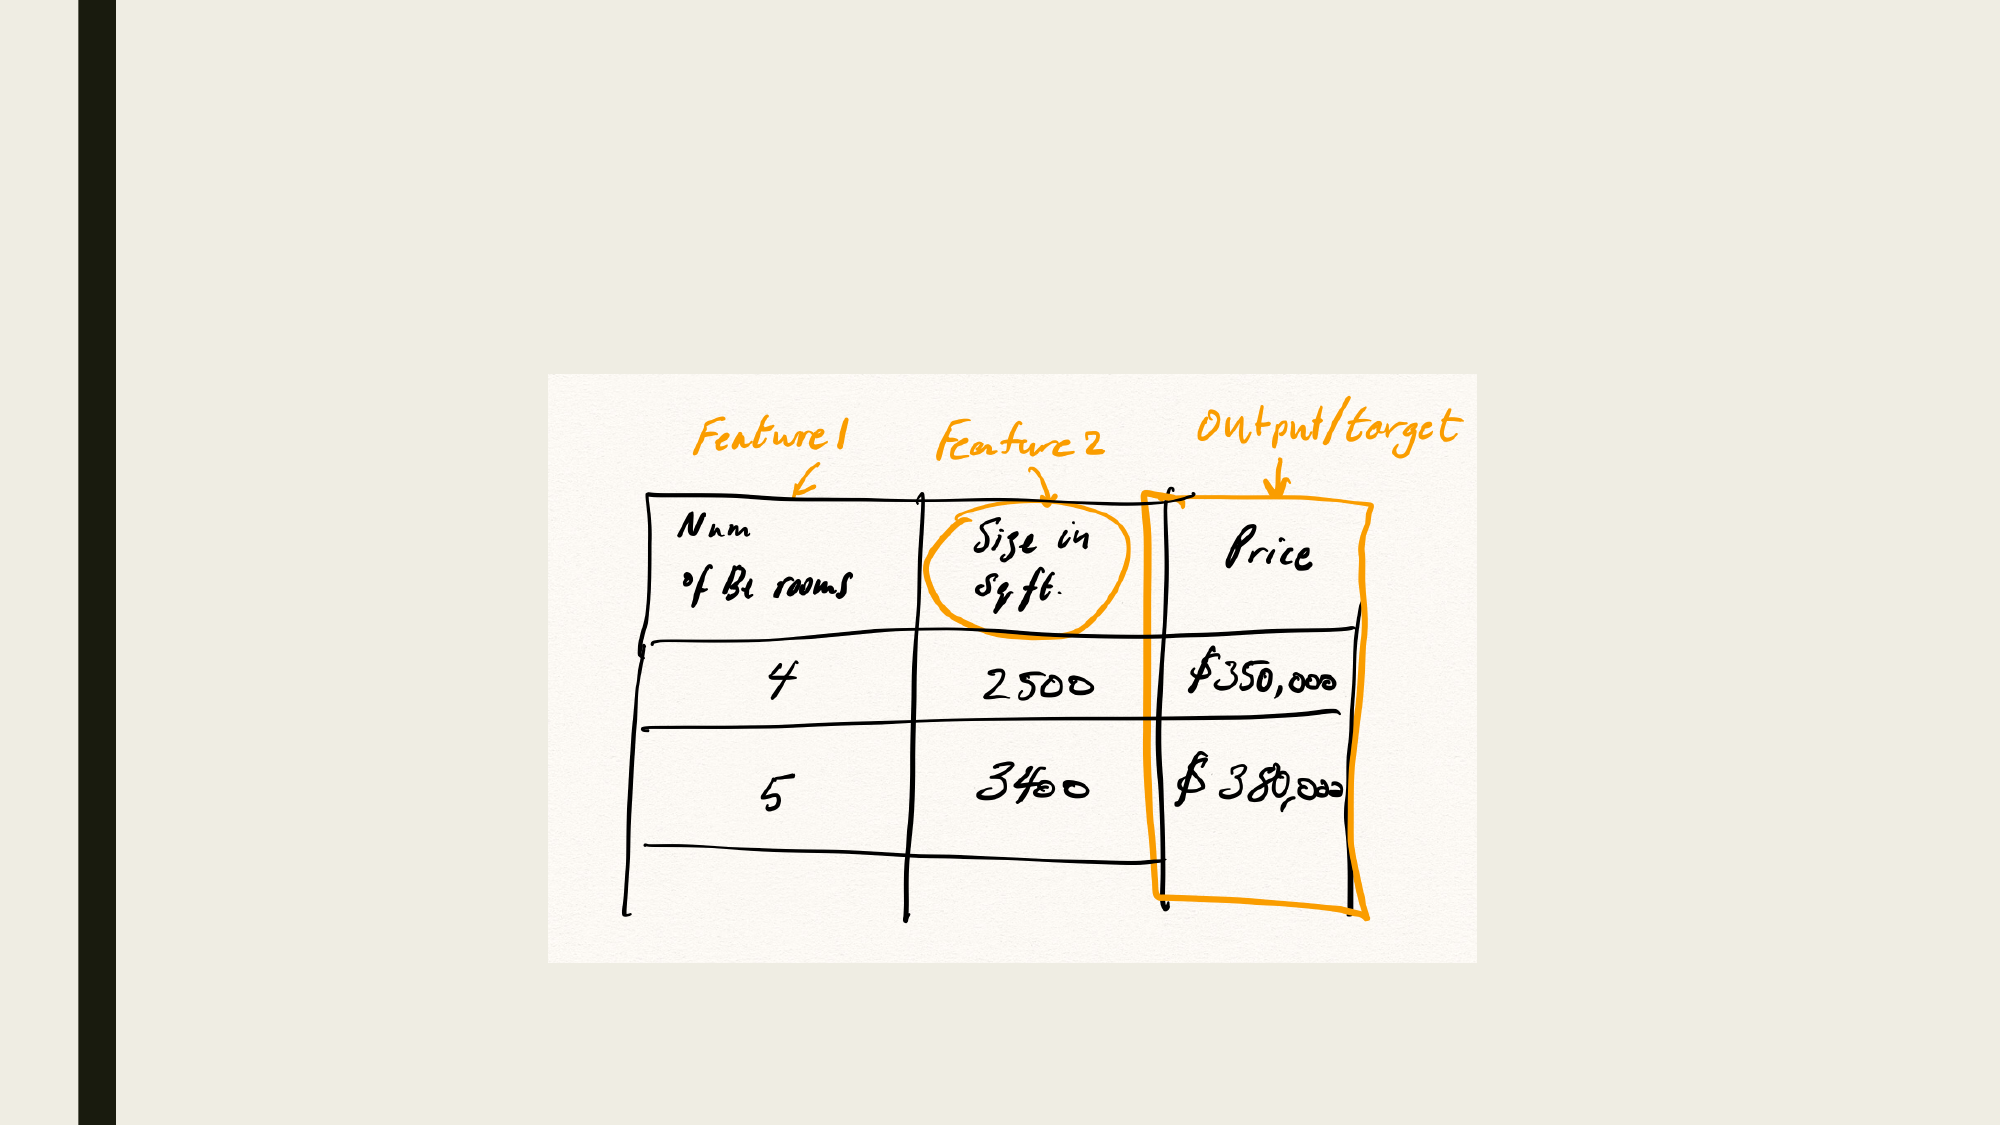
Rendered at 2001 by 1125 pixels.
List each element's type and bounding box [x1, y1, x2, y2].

list [547, 374, 1478, 963]
